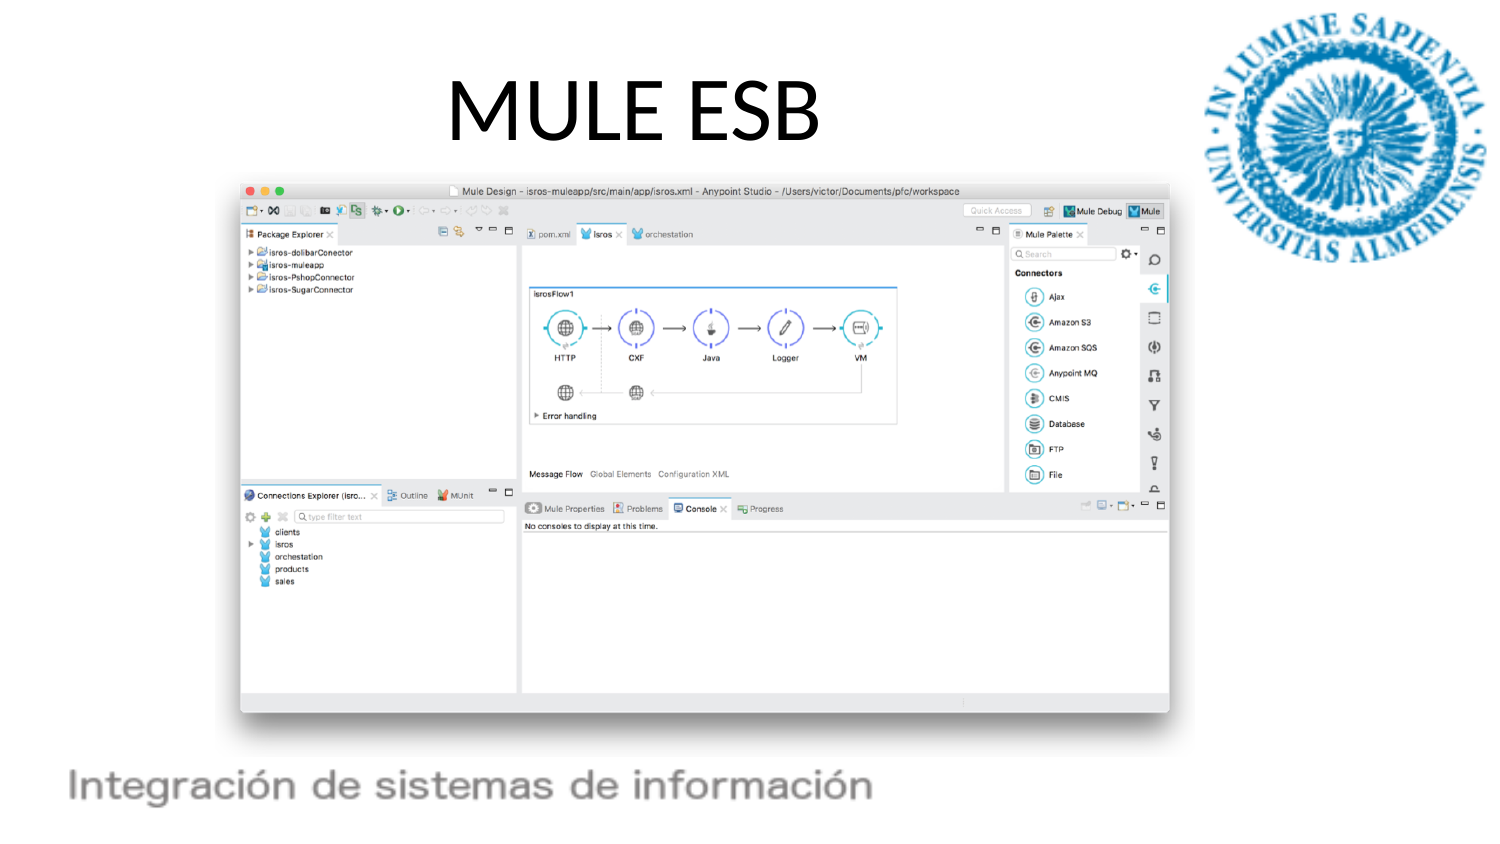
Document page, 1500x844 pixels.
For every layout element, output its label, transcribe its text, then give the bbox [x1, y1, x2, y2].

title MULE ESB [75, 33, 1195, 175]
picture [0, 0, 1500, 844]
